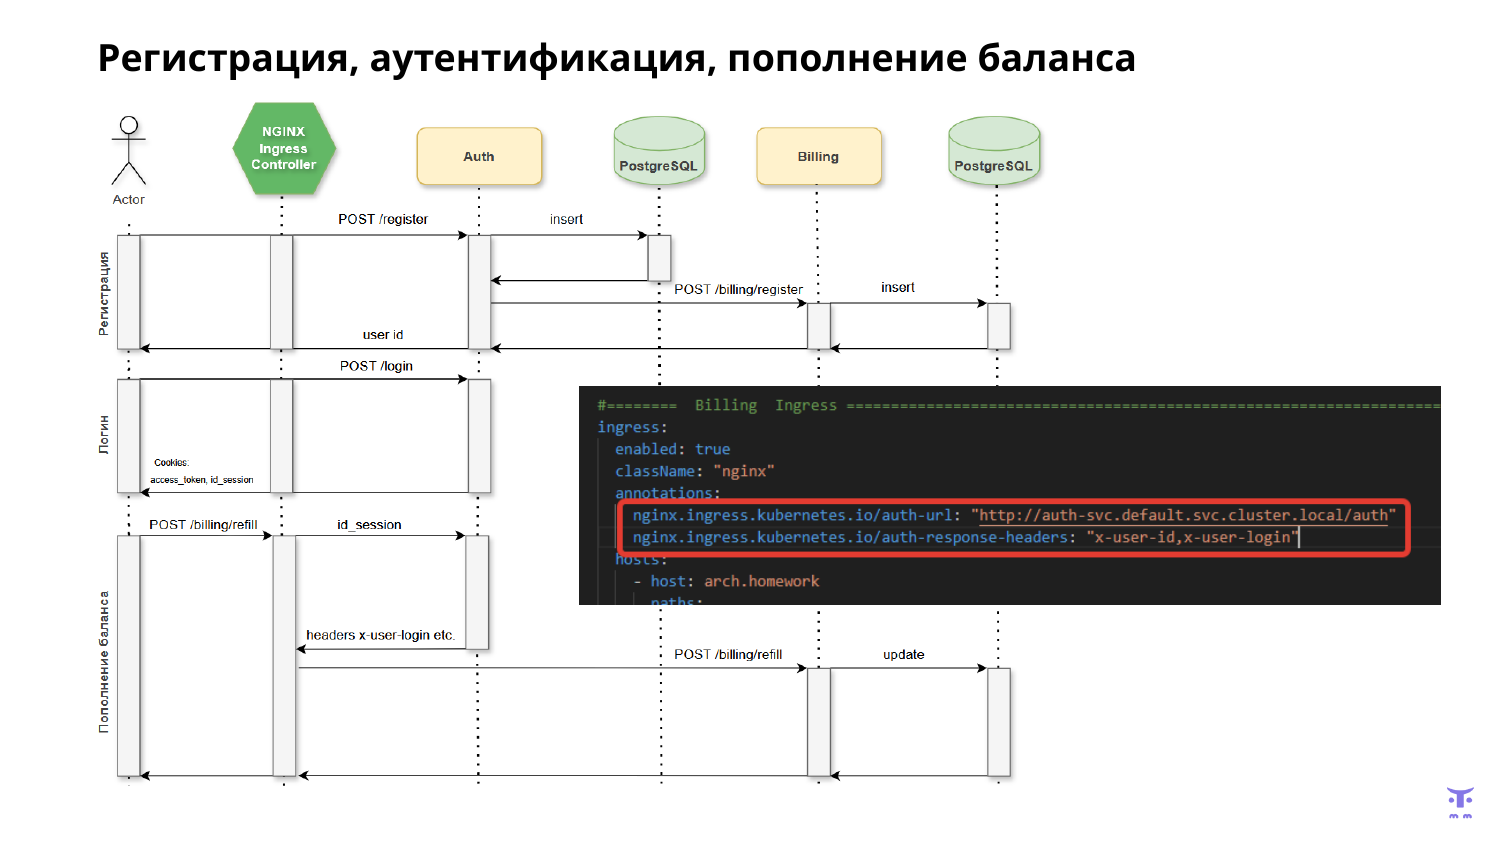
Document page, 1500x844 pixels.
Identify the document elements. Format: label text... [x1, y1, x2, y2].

title Регистрация, аутентификация, пополнение баланса [82, 19, 1480, 100]
picture [0, 0, 1500, 844]
